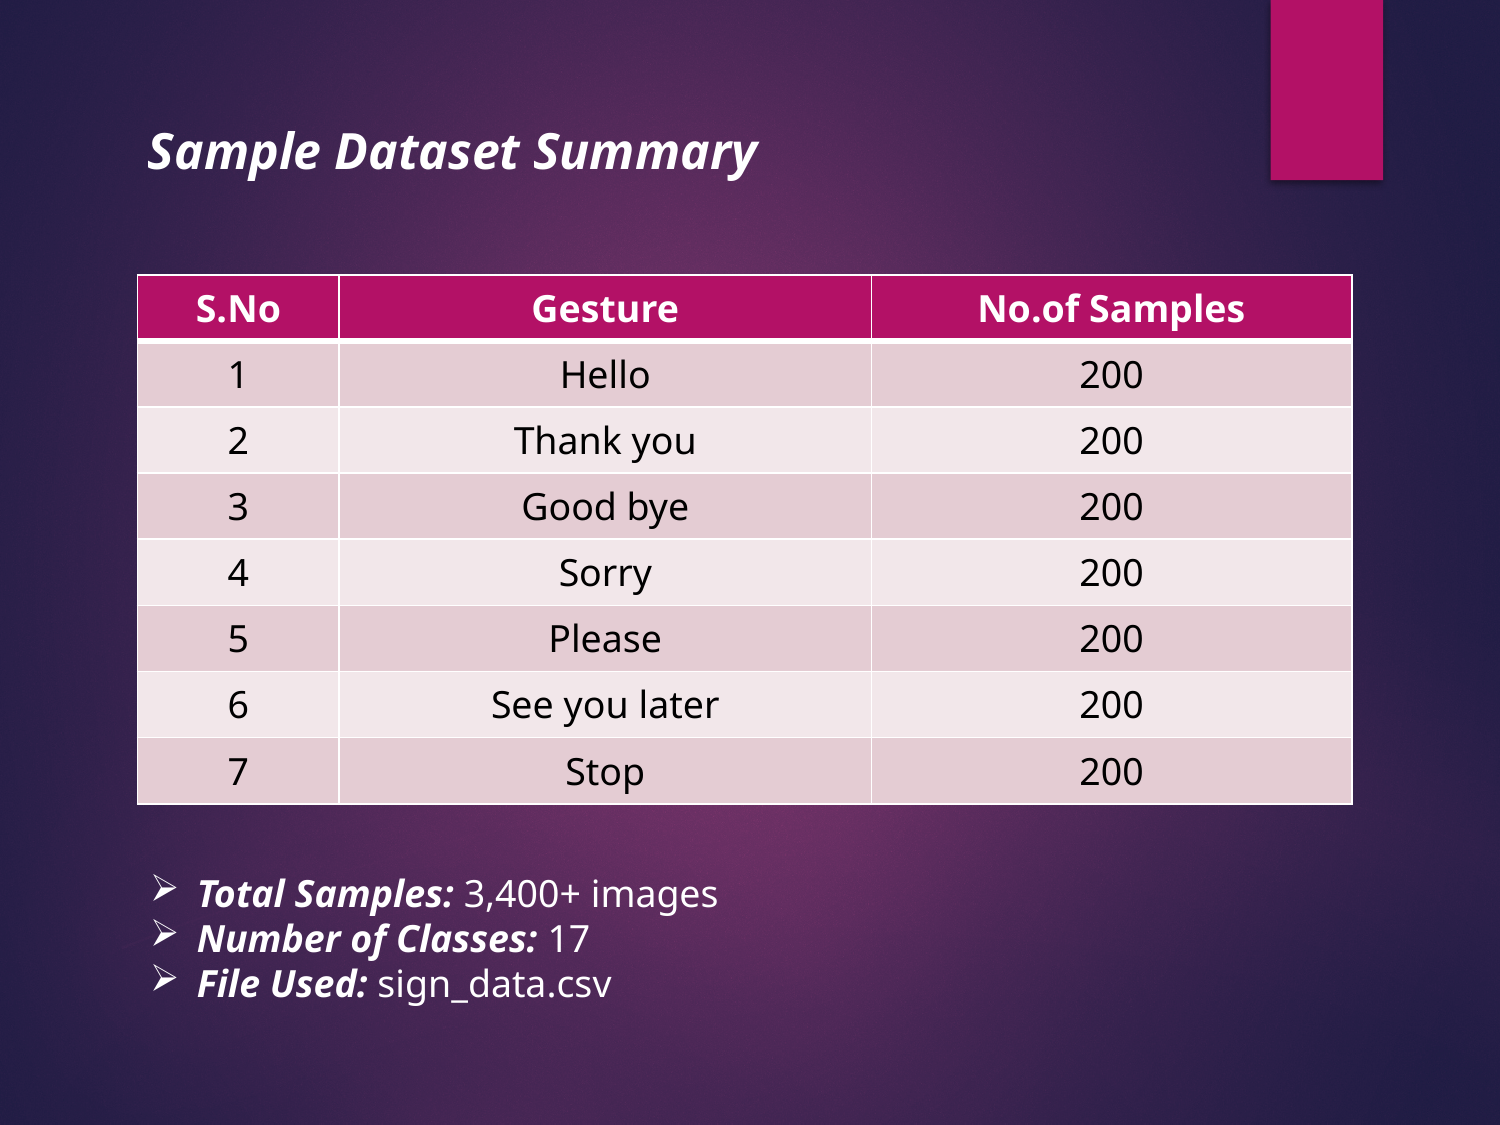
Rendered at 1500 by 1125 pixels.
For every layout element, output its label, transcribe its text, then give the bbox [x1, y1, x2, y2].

table_cell See you later [340, 672, 871, 737]
table_cell 2 [138, 408, 338, 472]
table_header No.of Samples [872, 276, 1351, 338]
table_cell Thank you [340, 408, 871, 472]
table_cell 4 [138, 540, 338, 605]
table_cell 200 [872, 408, 1351, 472]
text_box Total Samples: 3,400+ images Number of Classes: 17 File Used: sign_data.csv [135, 862, 1448, 1103]
title [139, 0, 1297, 205]
table_cell Please [340, 606, 871, 671]
table_cell 1 [138, 344, 338, 406]
table_cell 5 [138, 606, 338, 671]
table_cell 200 [872, 344, 1351, 406]
table_cell 200 [872, 474, 1351, 538]
table_header S.No [138, 276, 338, 338]
table_cell Hello [340, 344, 871, 406]
table_cell Good bye [340, 474, 871, 538]
text_box Sample Dataset Summary [133, 112, 996, 188]
table_cell Stop [340, 738, 871, 803]
table_cell 200 [872, 540, 1351, 605]
table_cell 3 [138, 474, 338, 538]
table_cell 200 [872, 606, 1351, 671]
table_cell 6 [138, 672, 338, 737]
table_cell 200 [872, 672, 1351, 737]
table_header Gesture [340, 276, 871, 338]
table_cell 200 [872, 738, 1351, 803]
table_cell 7 [138, 738, 338, 803]
table_cell Sorry [340, 540, 871, 605]
